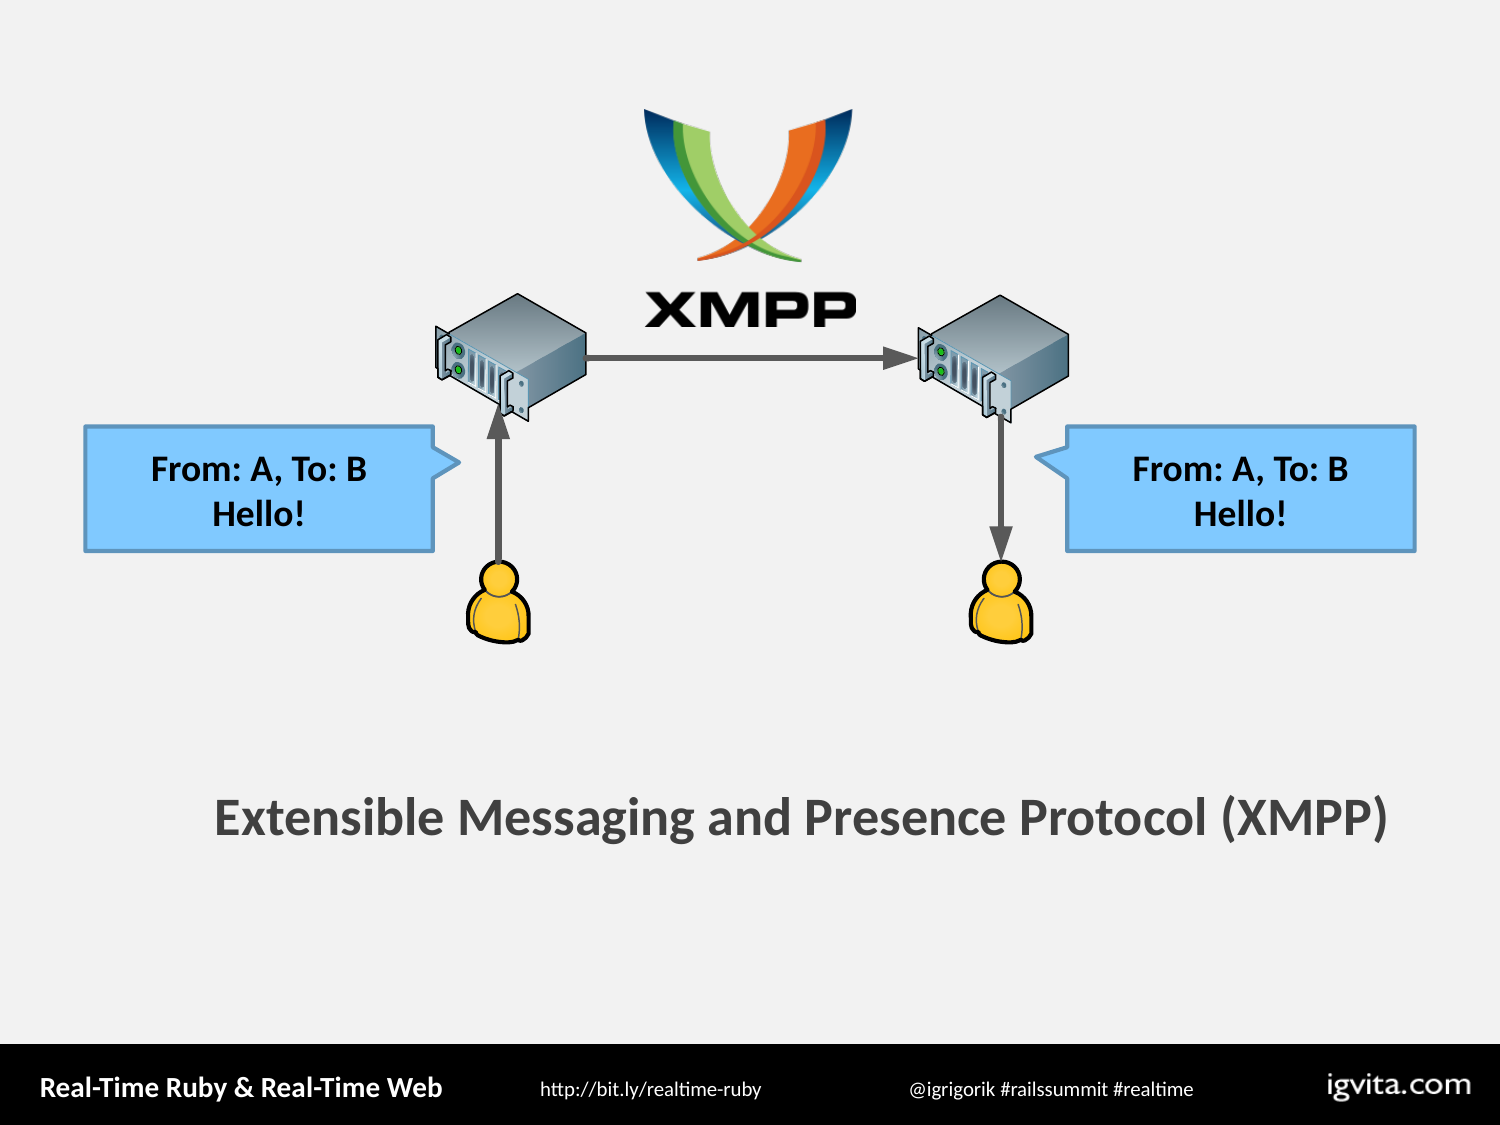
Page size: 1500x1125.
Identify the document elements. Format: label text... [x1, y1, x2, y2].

list Extensible Messaging and Presence Protocol (XMPP) [130, 607, 1406, 854]
text_box From: A, To: B Hello! [83, 424, 427, 554]
text_box From: A, To: B Hello! [1076, 424, 1417, 554]
picture [432, 109, 1072, 648]
picture [1323, 1070, 1475, 1105]
